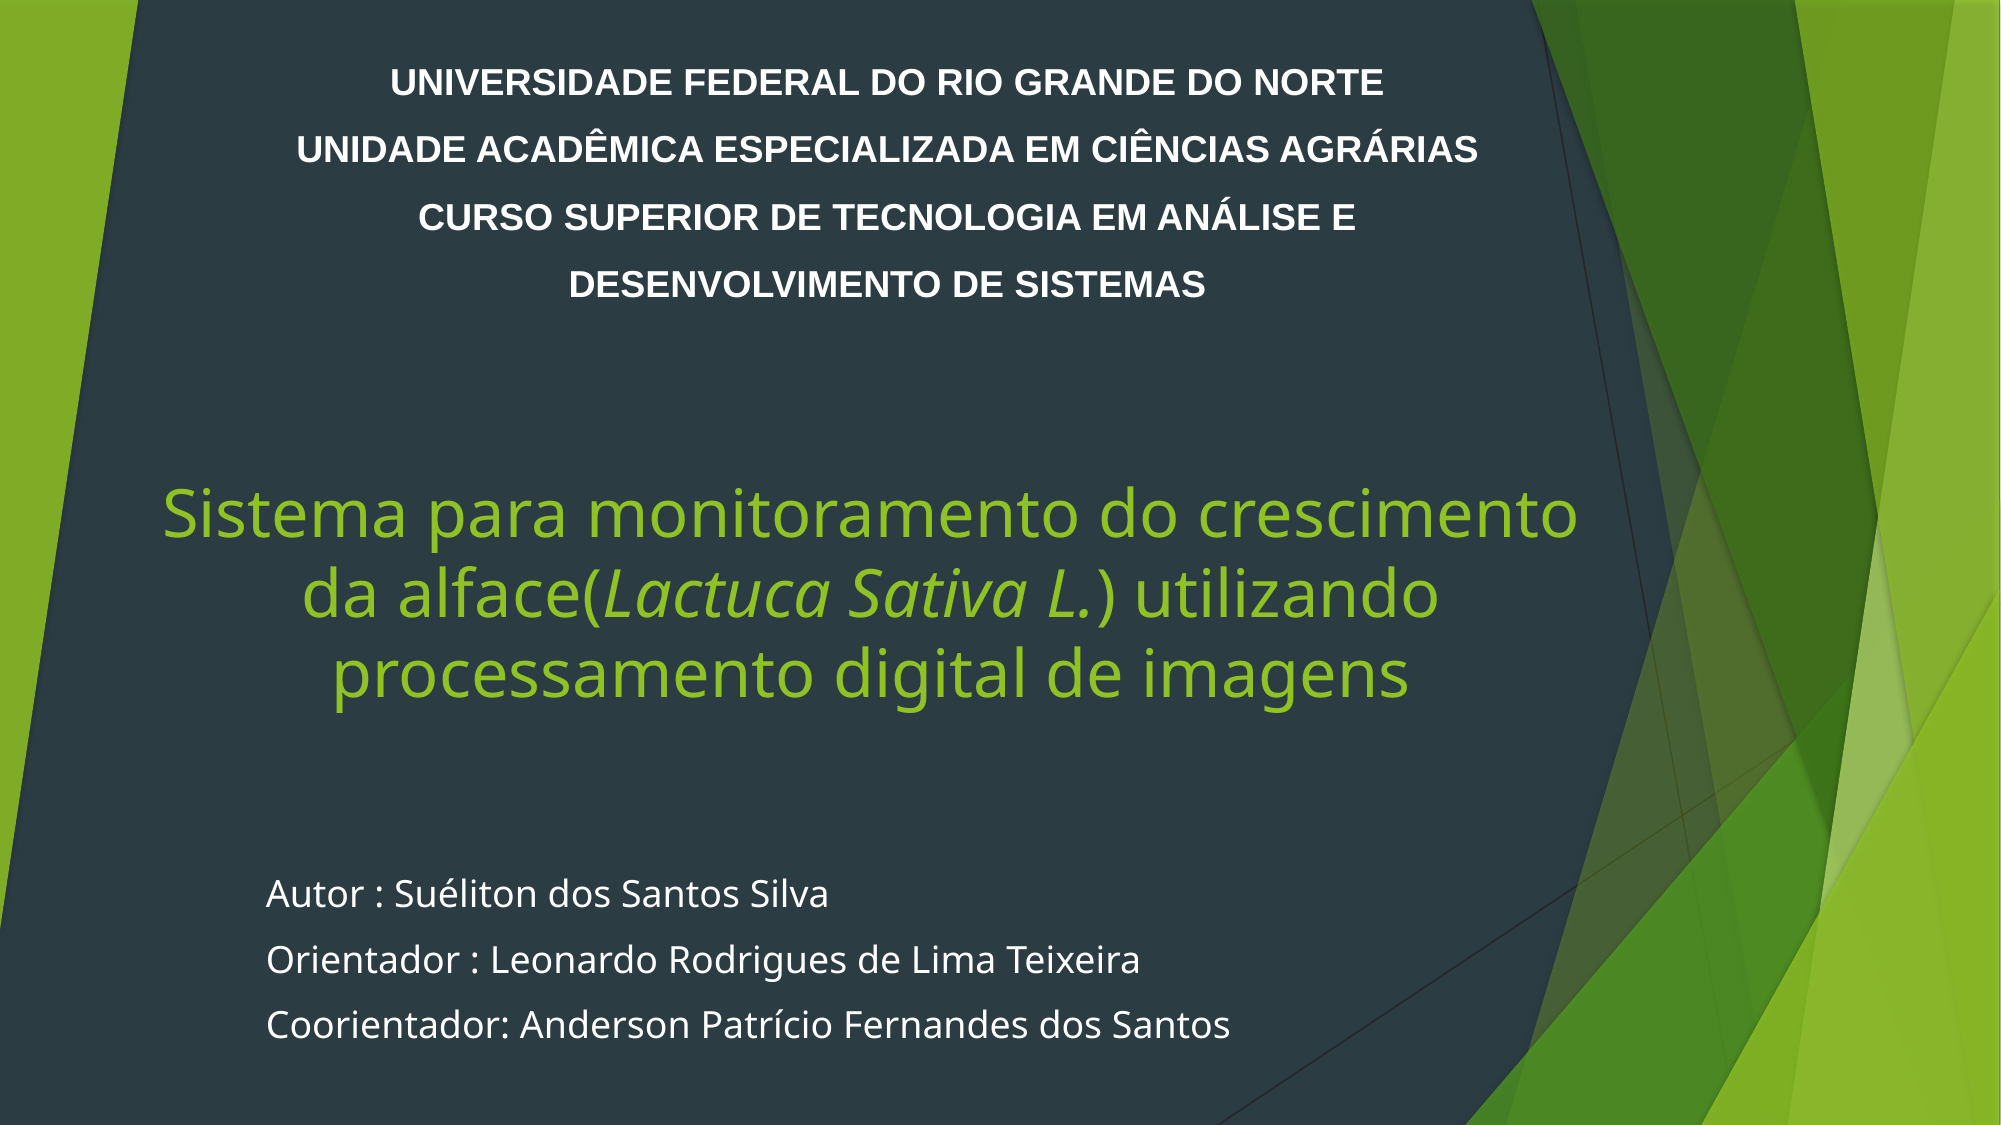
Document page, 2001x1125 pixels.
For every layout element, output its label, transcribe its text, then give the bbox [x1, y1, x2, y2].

text_box UNIVERSIDADE FEDERAL DO RIO GRANDE DO NORTE UNIDADE ACADÊMICA ESPECIALIZADA EM CIÊNCIAS AGRÁRIAS CURSO SUPERIOR DE TECNOLOGIA EM ANÁLISE E DESENVOLVIMENTO DE SISTEMAS [261, 27, 1514, 313]
subtitle Autor : Suéliton dos Santos Silva Orientador : Leonardo Rodrigues de Lima Teixeira Coorientador: Anderson Patrício Fernandes dos Santos [250, 862, 1525, 1043]
title Sistema para monitoramento do crescimento da alface(Lactuca Sativa L.) utilizando processamento digital de imagens [141, 437, 1603, 718]
